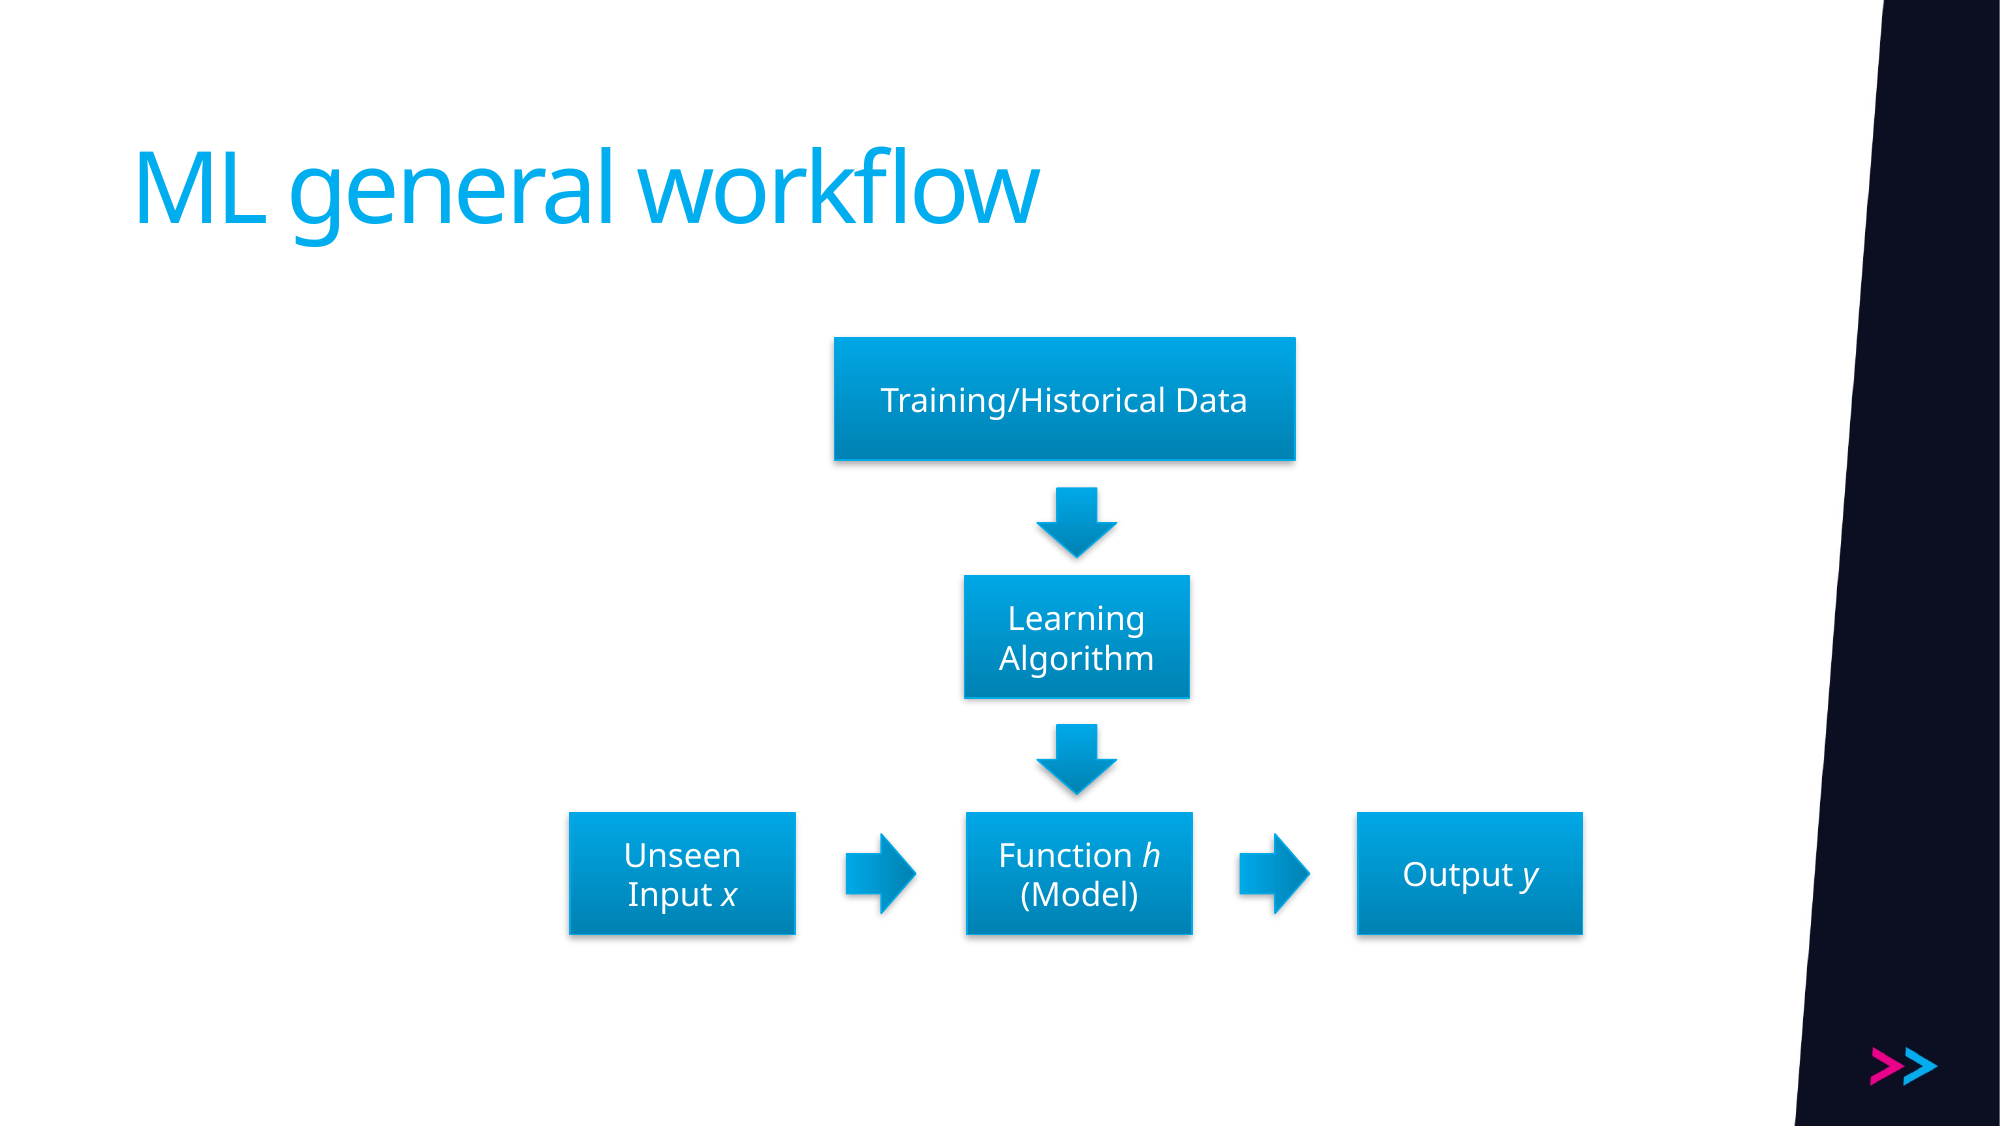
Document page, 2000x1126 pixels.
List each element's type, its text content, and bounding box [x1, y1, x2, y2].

text_box Function h (Model) [966, 812, 1193, 935]
text_box Learning Algorithm [964, 575, 1190, 699]
text_box Unseen Input x [569, 812, 796, 935]
text_box [135, 90, 1784, 303]
picture [0, 0, 2000, 1126]
text_box [1036, 487, 1118, 559]
text_box [845, 833, 917, 915]
text_box Output y [1357, 812, 1583, 935]
text_box ML general workflow [130, 40, 1779, 244]
text_box [1239, 833, 1311, 915]
text_box [1036, 724, 1118, 795]
text_box Training/Historical Data [834, 337, 1296, 461]
